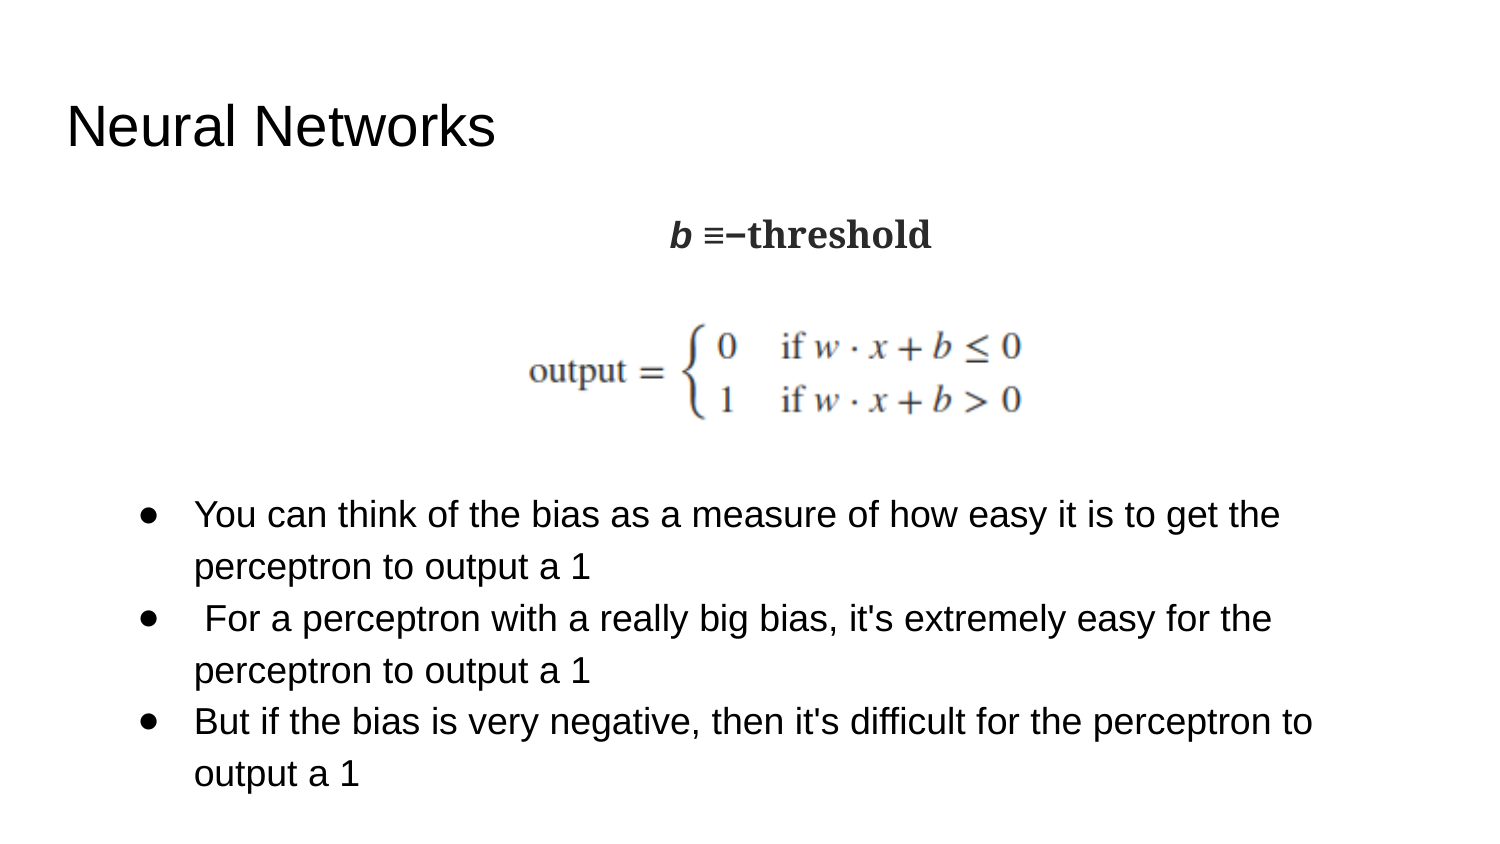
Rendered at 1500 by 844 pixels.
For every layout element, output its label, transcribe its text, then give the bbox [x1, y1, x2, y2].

picture [473, 282, 1073, 448]
title Neural Networks [51, 72, 1449, 167]
text_box You can think of the bias as a measure of how easy it is to get the perceptron to output a 1 For a perceptron with a really big bias, it's extremely easy for the perceptron to output a 1 But if the bias is very negative, then it's difficult for the perceptron to output a 1 [103, 468, 1410, 818]
list b ≡−threshold [51, 189, 1449, 283]
